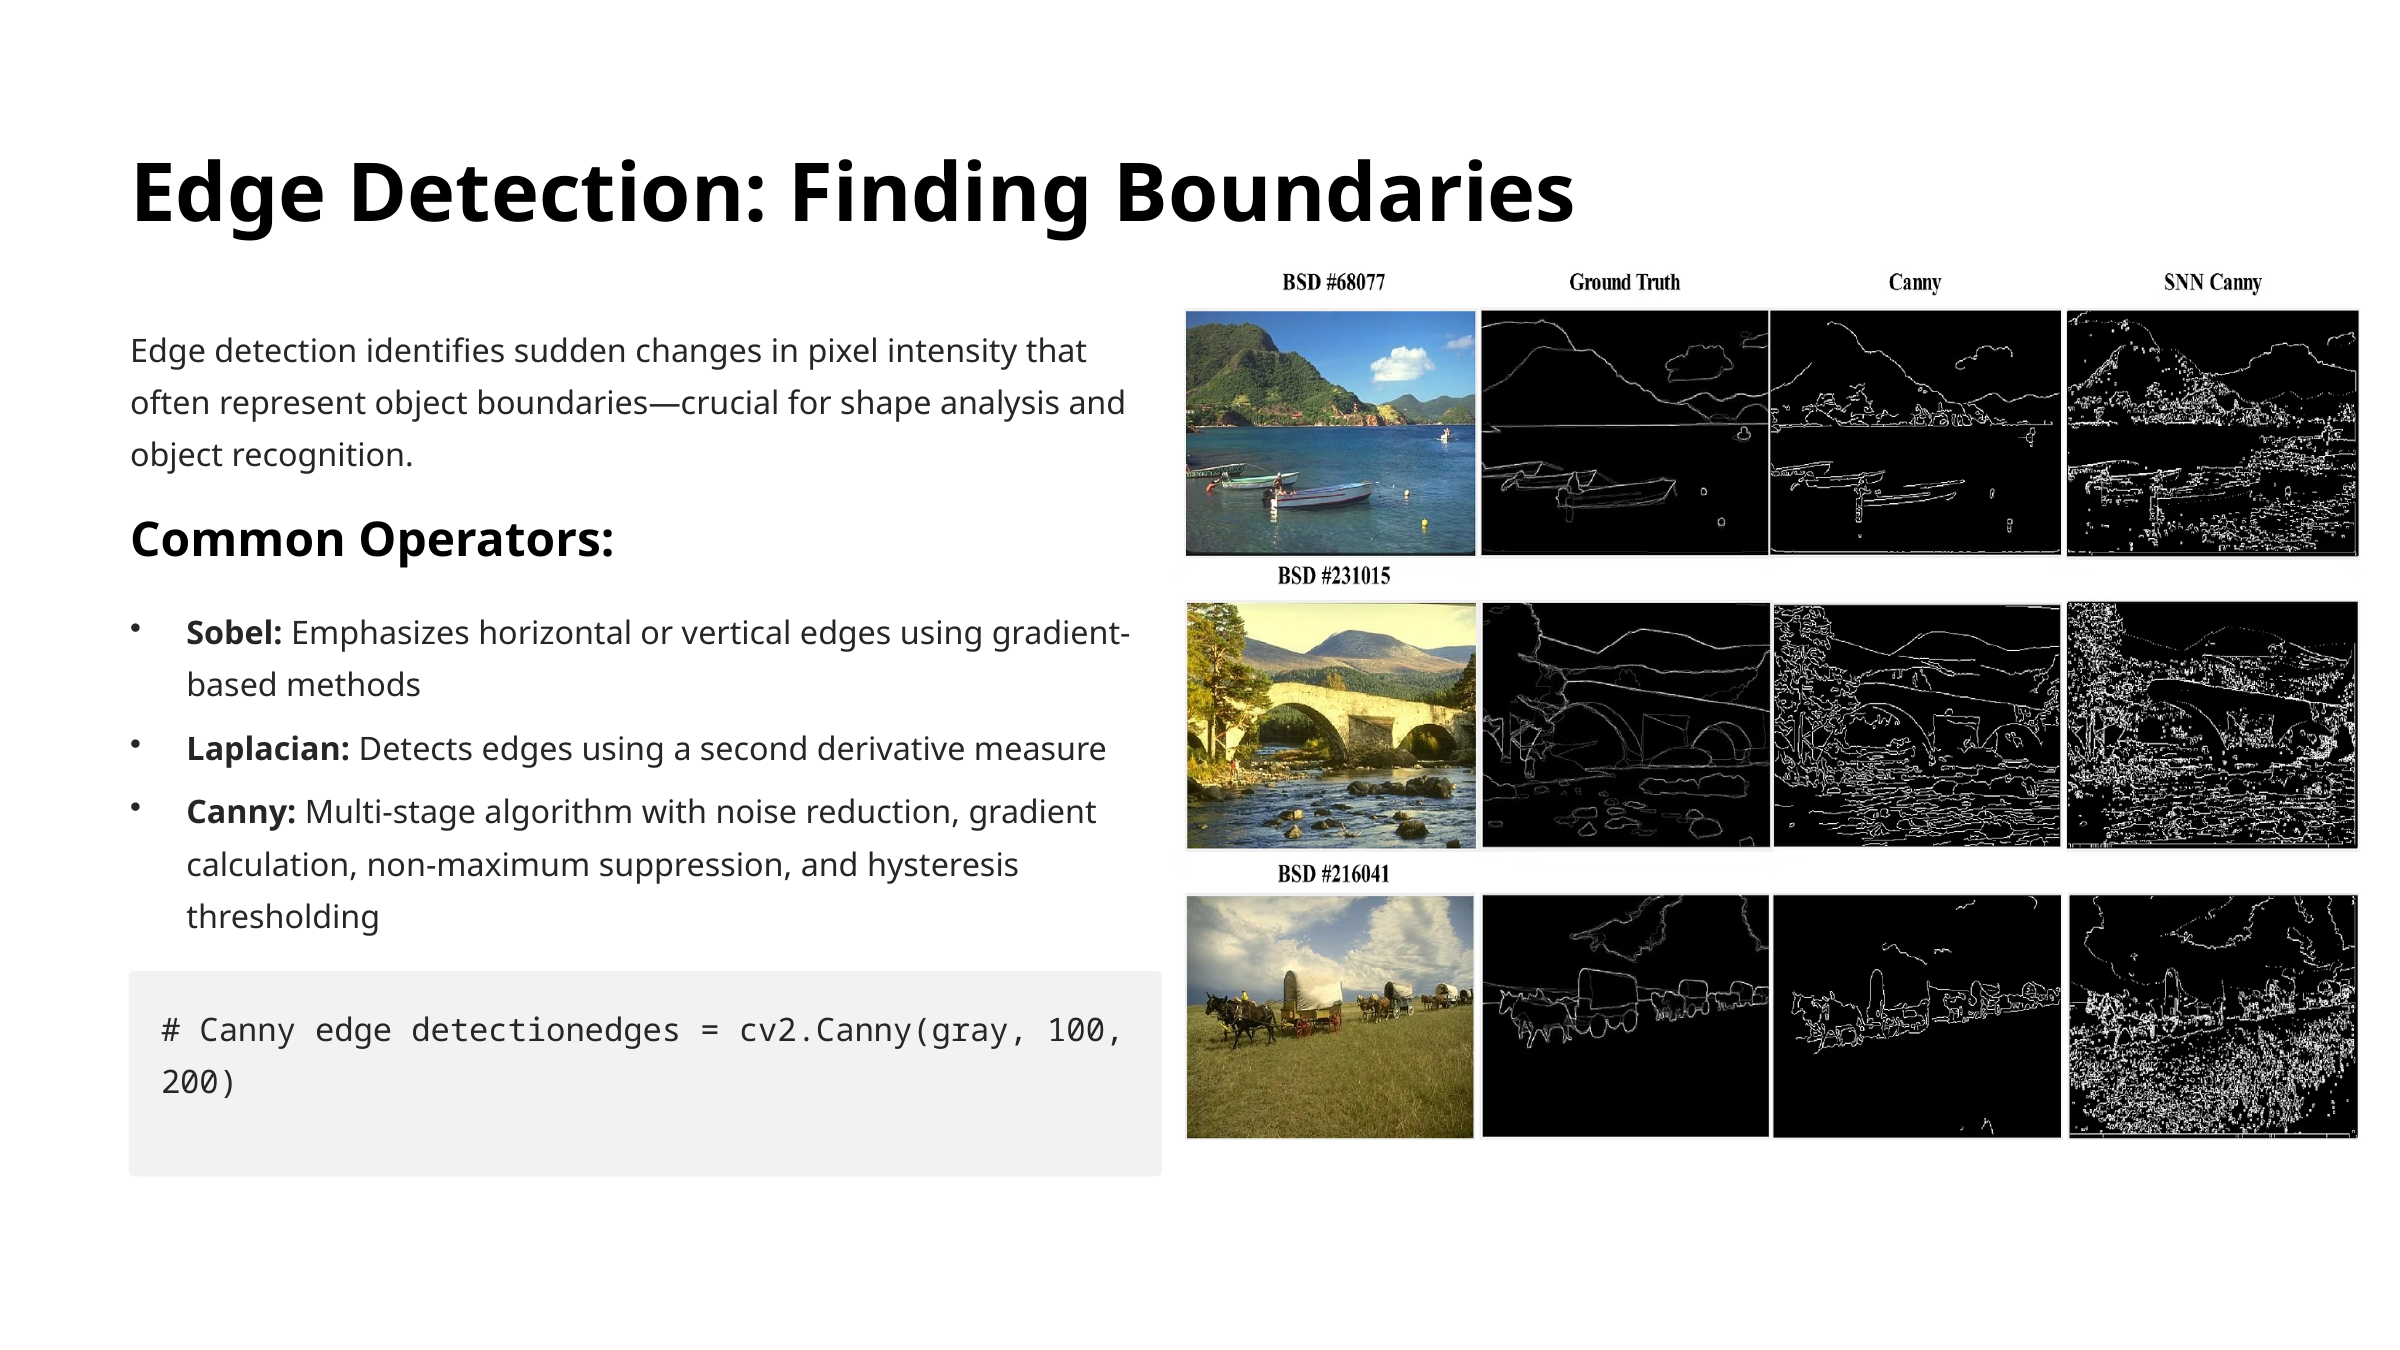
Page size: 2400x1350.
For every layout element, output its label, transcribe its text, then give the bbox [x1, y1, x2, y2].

text_box Edge Detection: Finding Boundaries [130, 137, 1551, 239]
text_box Edge detection identifies sudden changes in pixel intensity that often represent object boundaries—crucial for shape analysis and object recognition. [130, 316, 1161, 474]
text_box Sobel: Emphasizes horizontal or vertical edges using gradient-based methods [130, 599, 1161, 704]
text_box Laplacian: Detects edges using a second derivative measure [130, 714, 1161, 767]
text_box Common Operators: [130, 505, 619, 567]
text_box [128, 971, 1162, 1177]
picture [1172, 265, 2370, 1152]
text_box # Canny edge detectionedges = cv2.Canny(gray, 100, 200) [161, 995, 1130, 1152]
text_box Canny: Multi-stage algorithm with noise reduction, gradient calculation, non-maximum suppression, and hysteresis thresholding [130, 778, 1161, 935]
